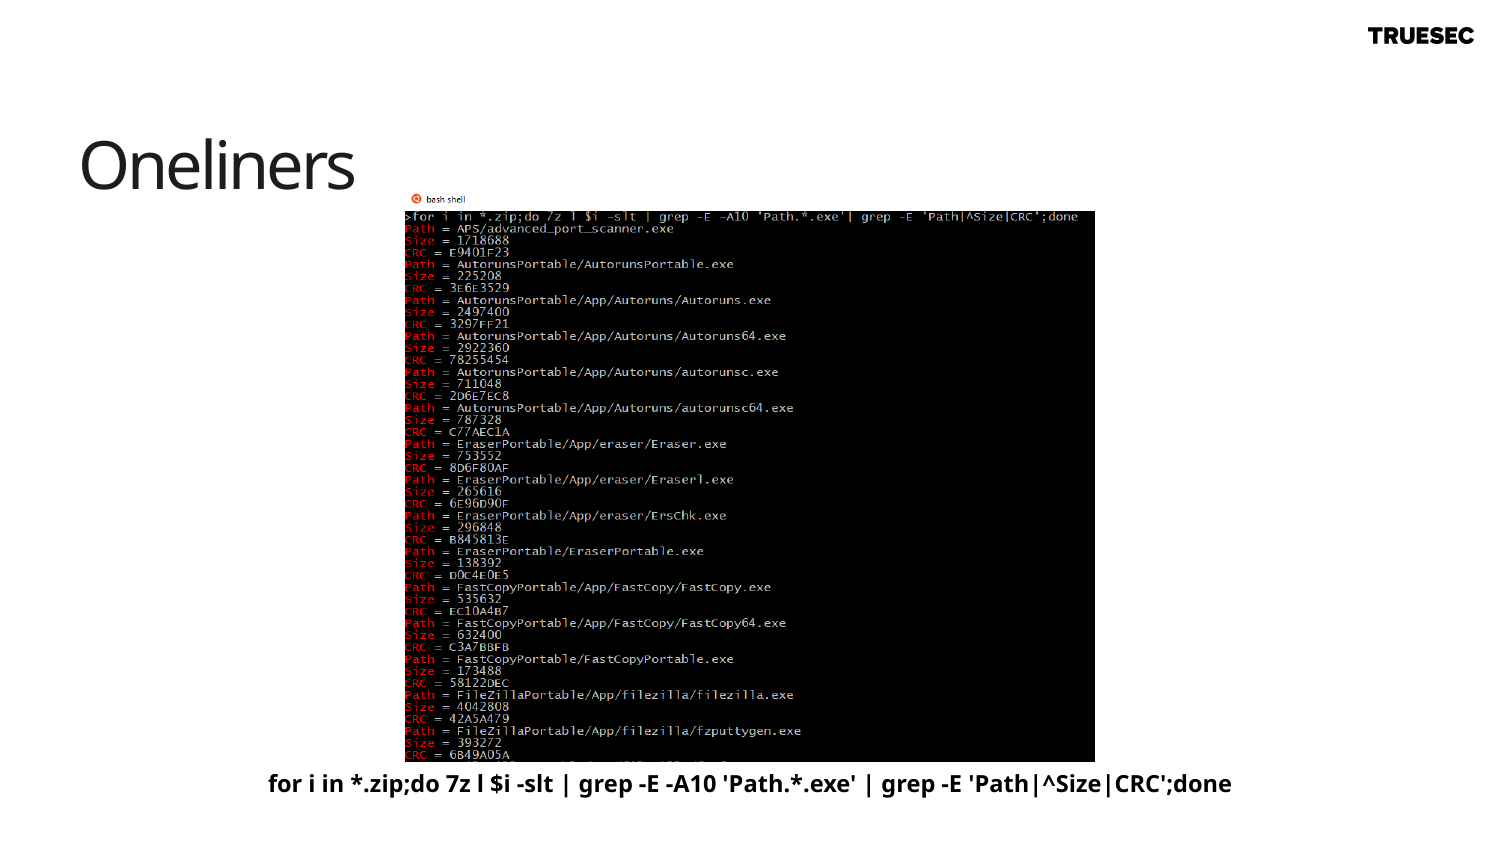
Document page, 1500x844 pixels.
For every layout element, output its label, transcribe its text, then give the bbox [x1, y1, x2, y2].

list Oneliners [63, 81, 892, 212]
text_box for i in *.zip;do 7z l $i -slt | grep -E -A10 'Path.*.exe' | grep -E 'Path|^Size|CRC';done [204, 761, 1295, 805]
picture [405, 188, 1095, 762]
picture [1368, 27, 1474, 44]
